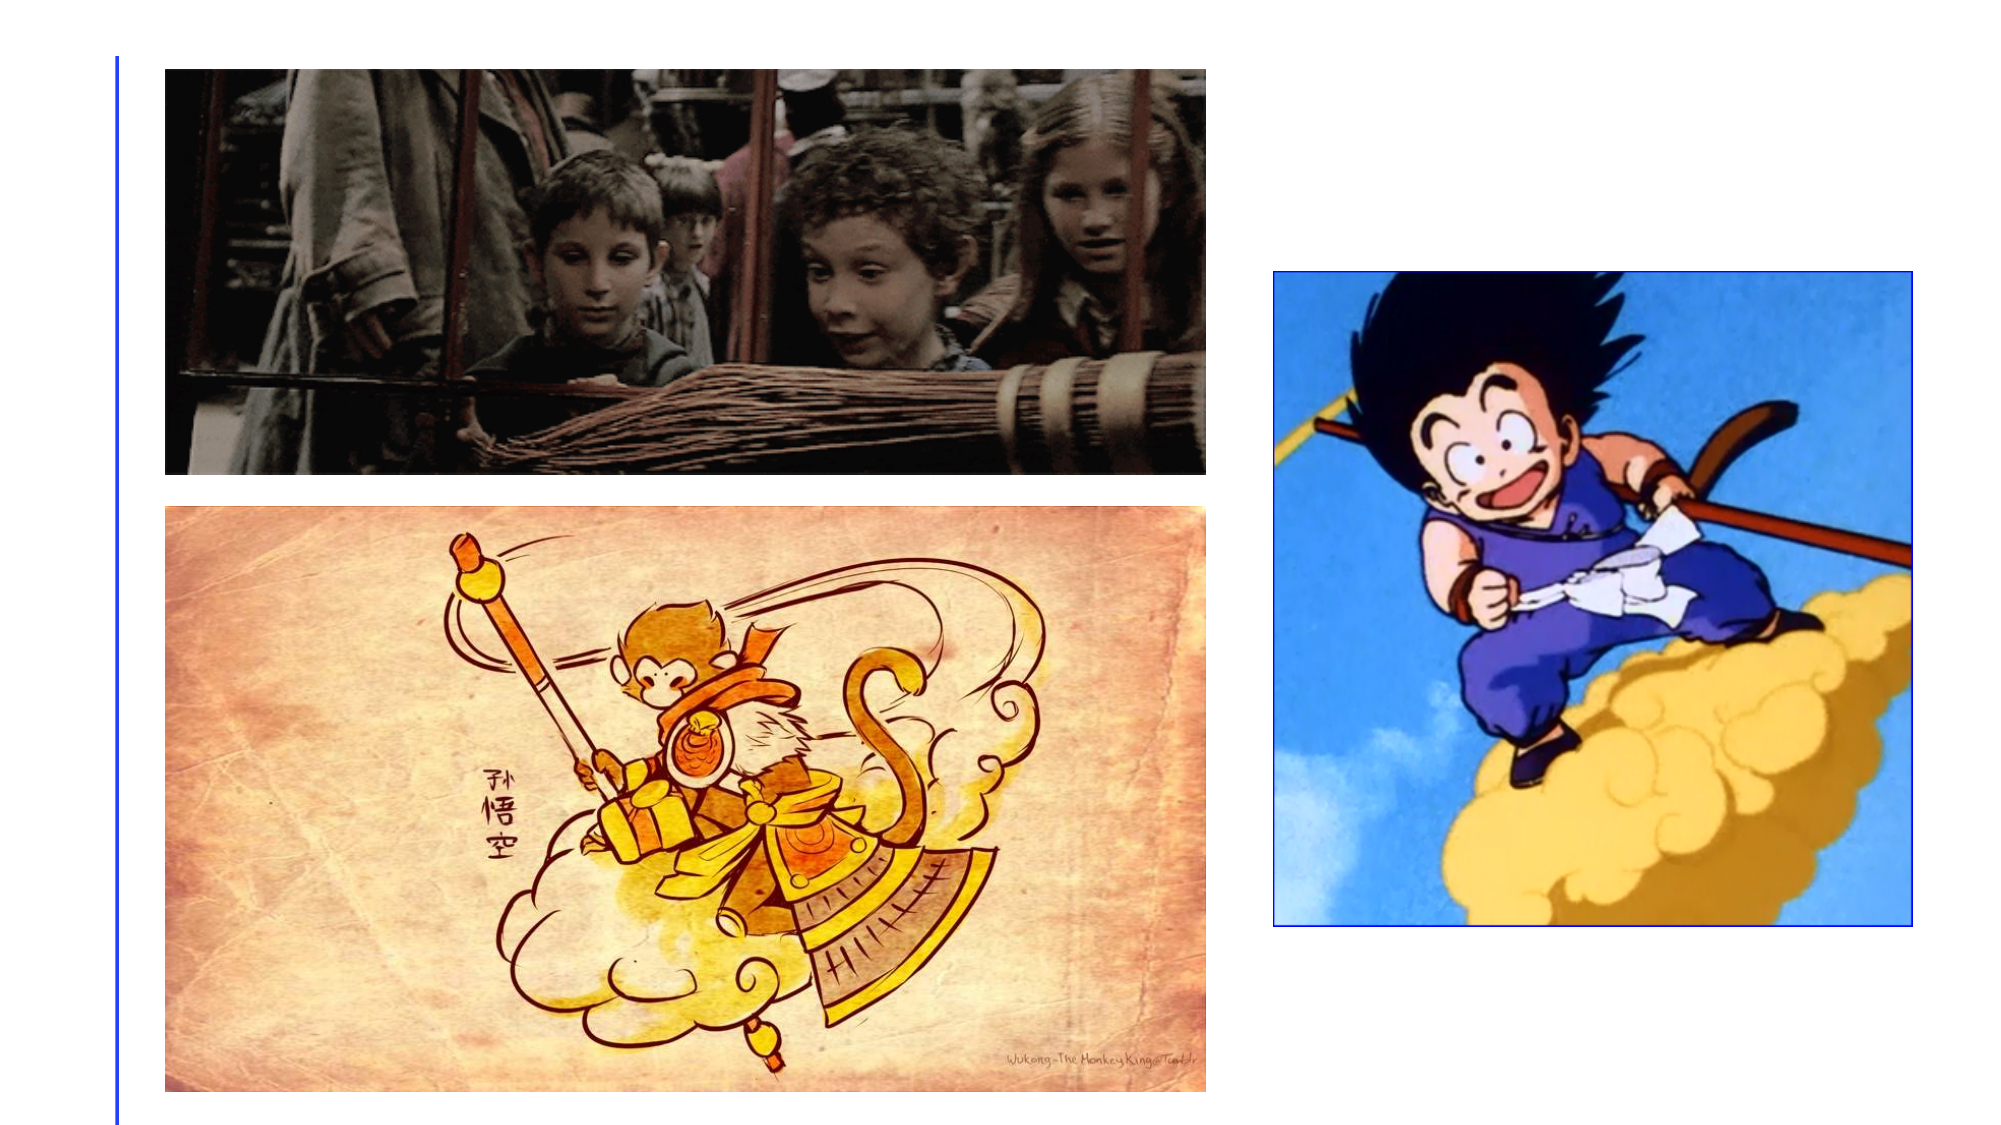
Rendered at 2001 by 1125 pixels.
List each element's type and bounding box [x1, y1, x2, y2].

picture [164, 69, 1206, 475]
picture [164, 506, 1206, 1092]
picture [1273, 271, 1913, 927]
